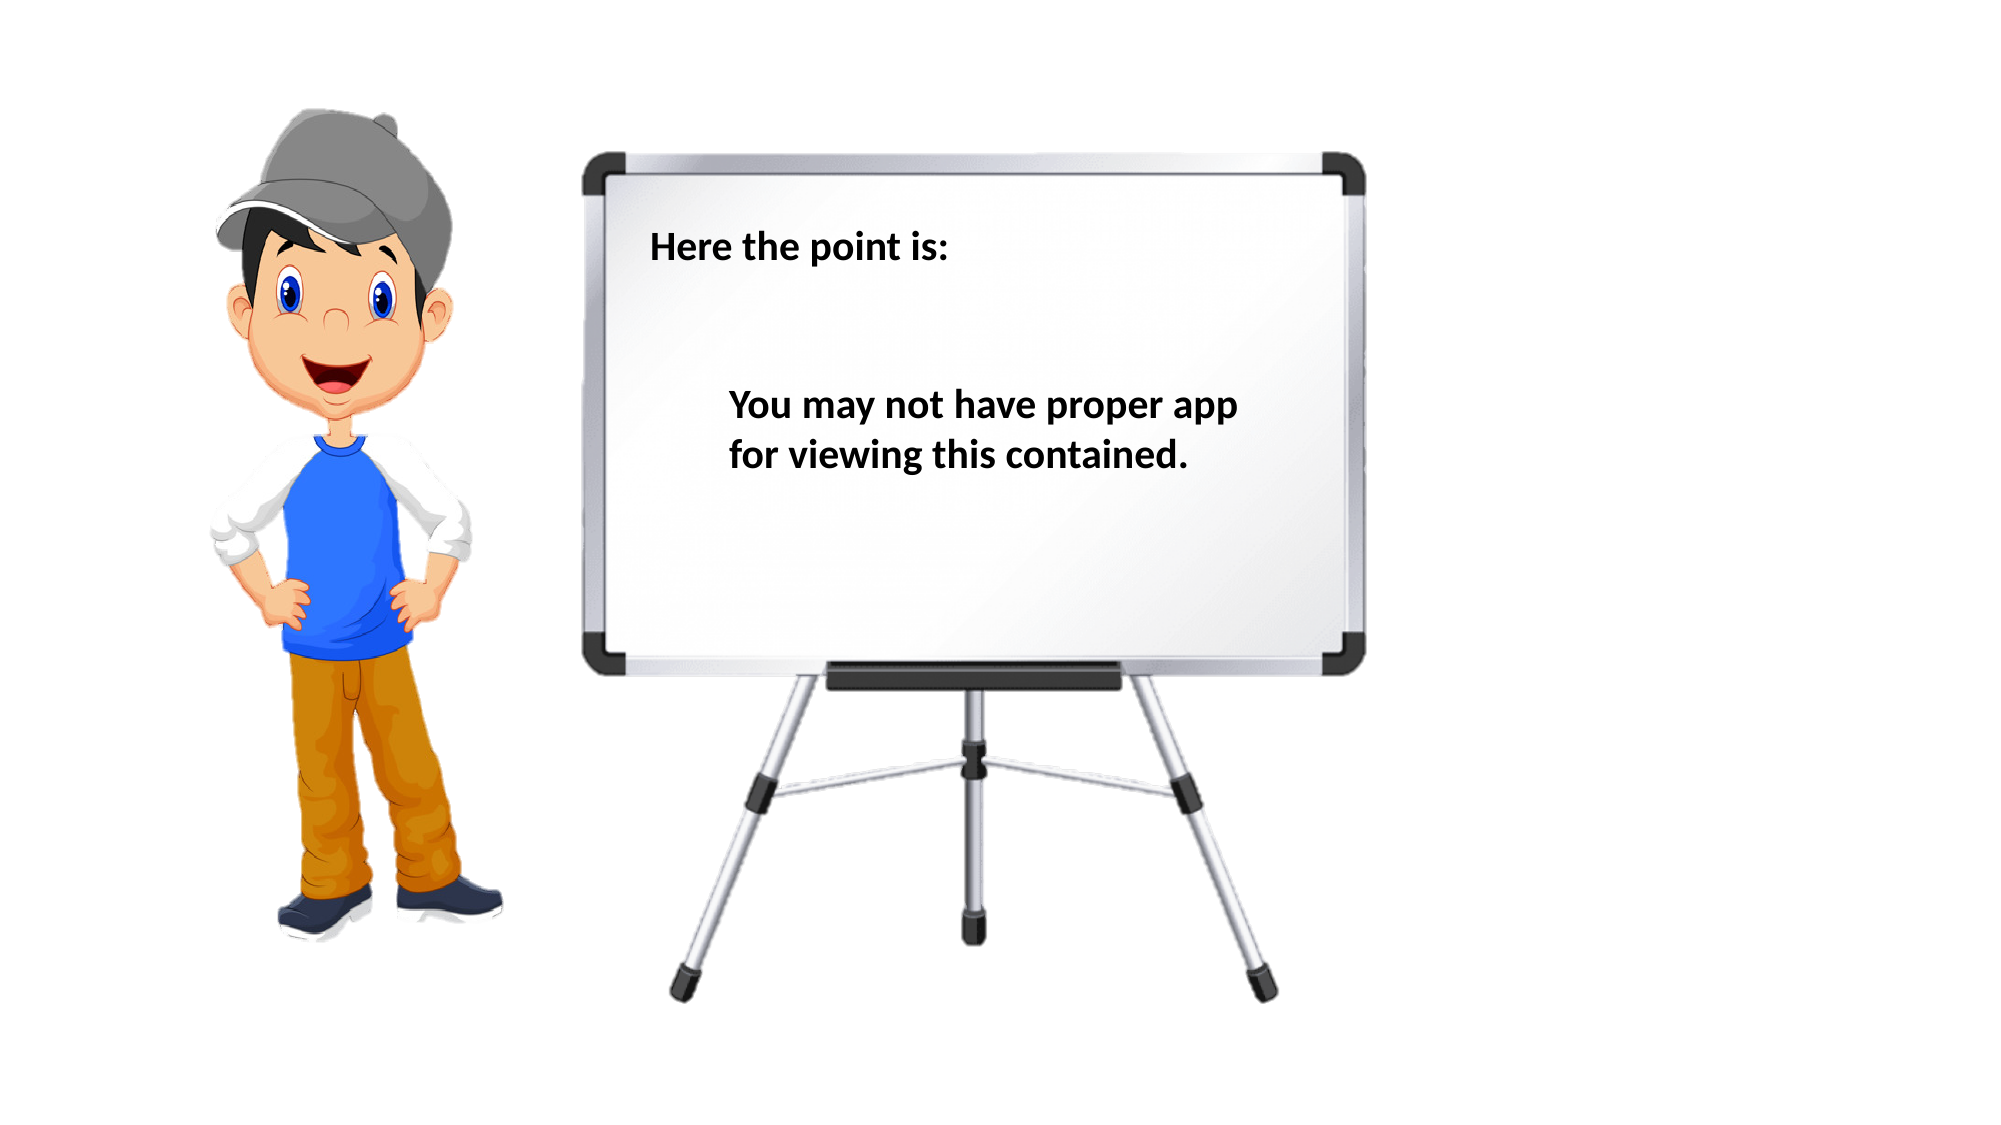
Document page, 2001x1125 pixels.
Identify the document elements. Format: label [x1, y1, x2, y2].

picture [0, 60, 1397, 1010]
